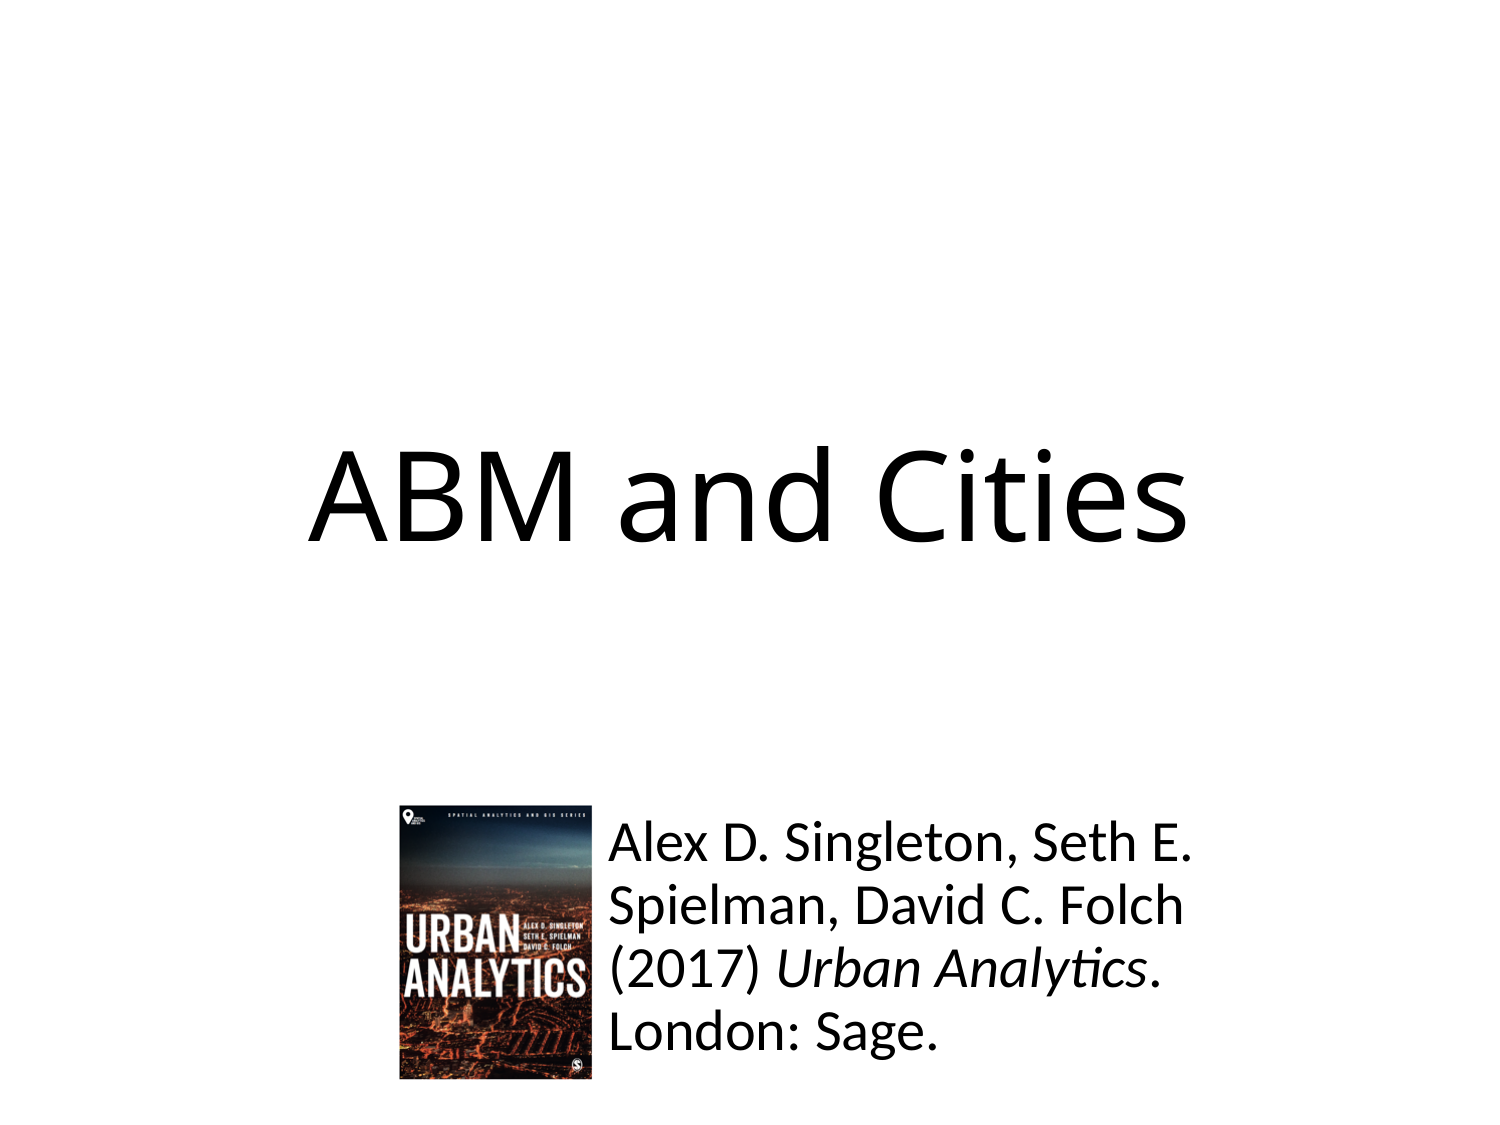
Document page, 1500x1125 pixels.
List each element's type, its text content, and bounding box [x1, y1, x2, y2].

text_box Alex D. Singleton, Seth E. Spielman, David C. Folch (2017) Urban Analytics. London: Sage. [595, 803, 1232, 1083]
title ABM and Cities [112, 184, 1388, 576]
picture [396, 803, 595, 1083]
